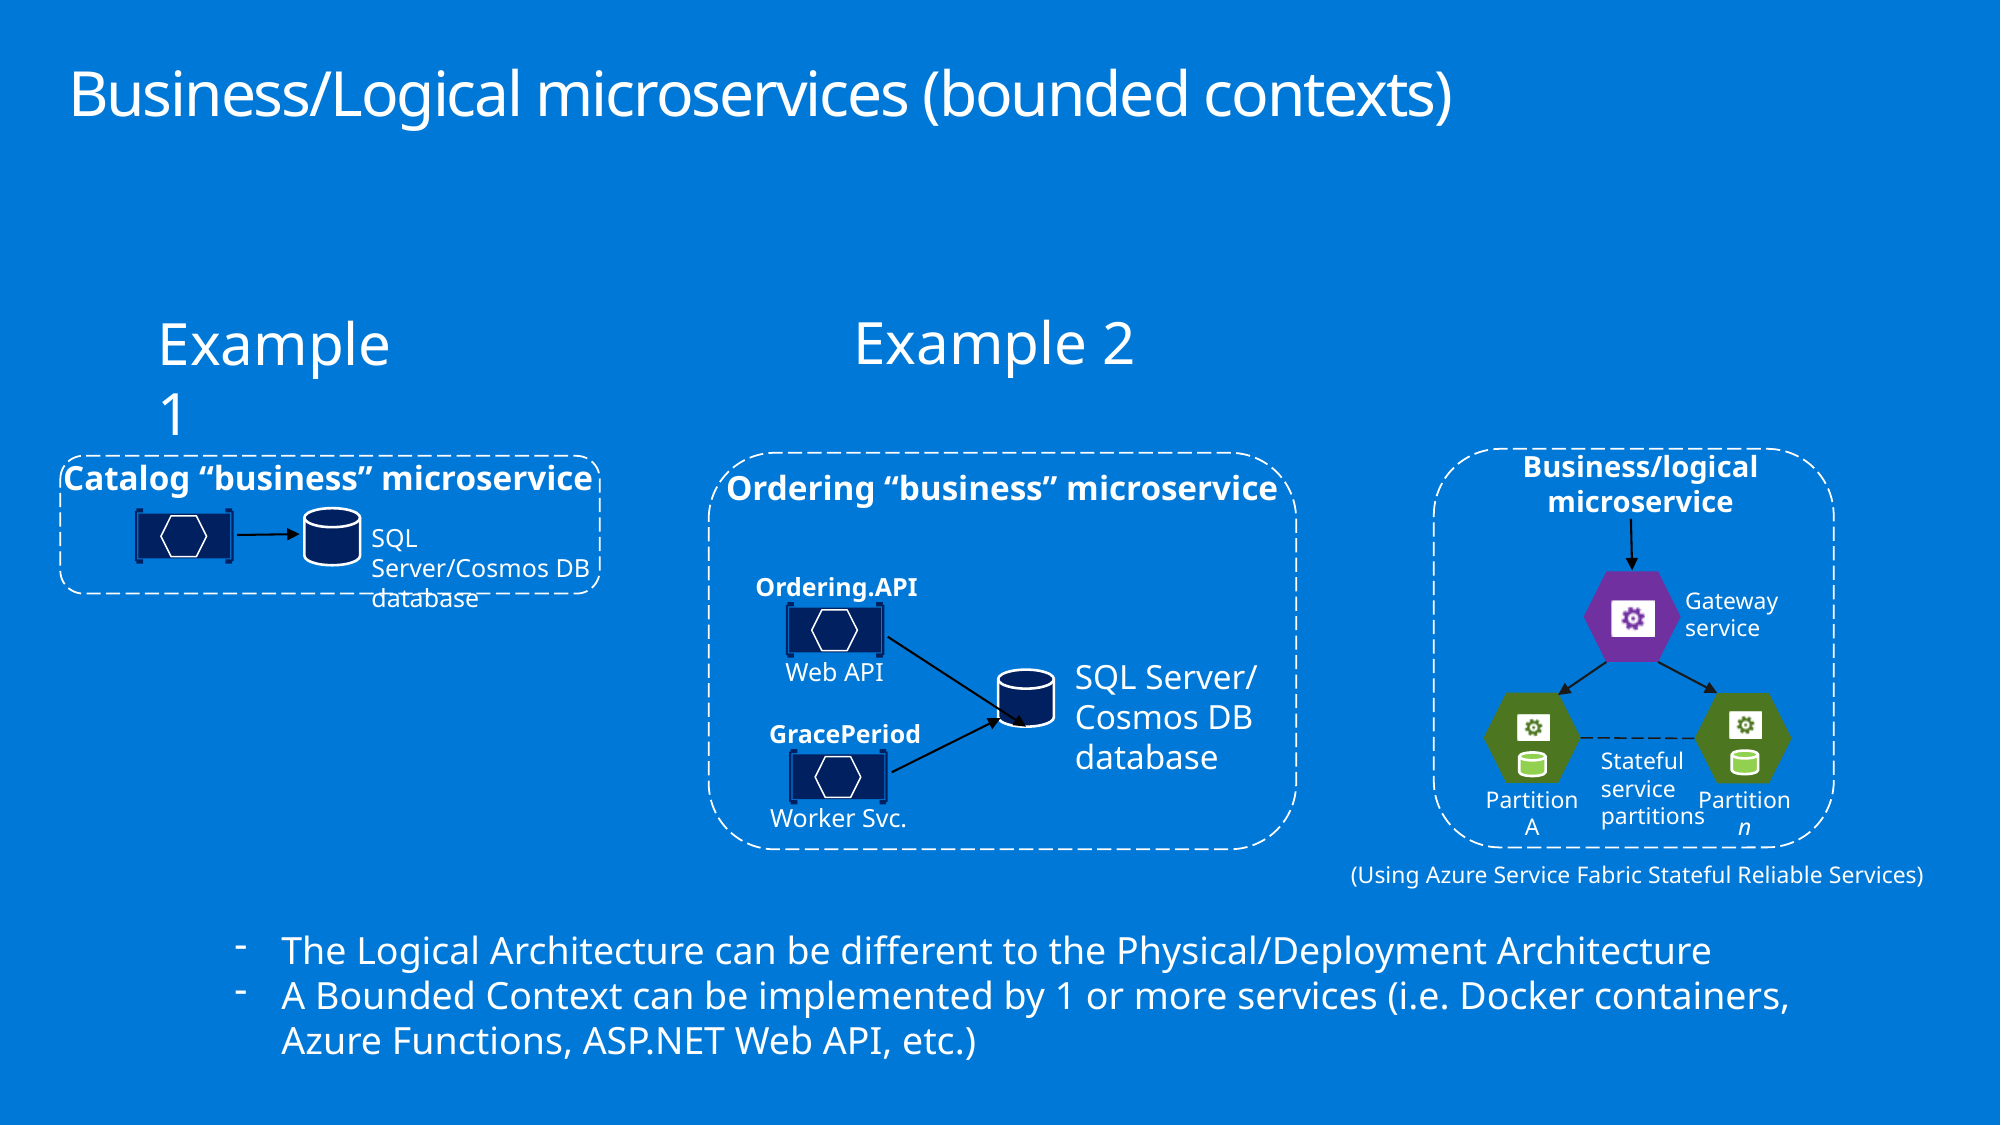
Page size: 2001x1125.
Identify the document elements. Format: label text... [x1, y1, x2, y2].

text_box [60, 298, 1925, 1072]
title Business/Logical microservices (bounded contexts) [44, 47, 1957, 196]
